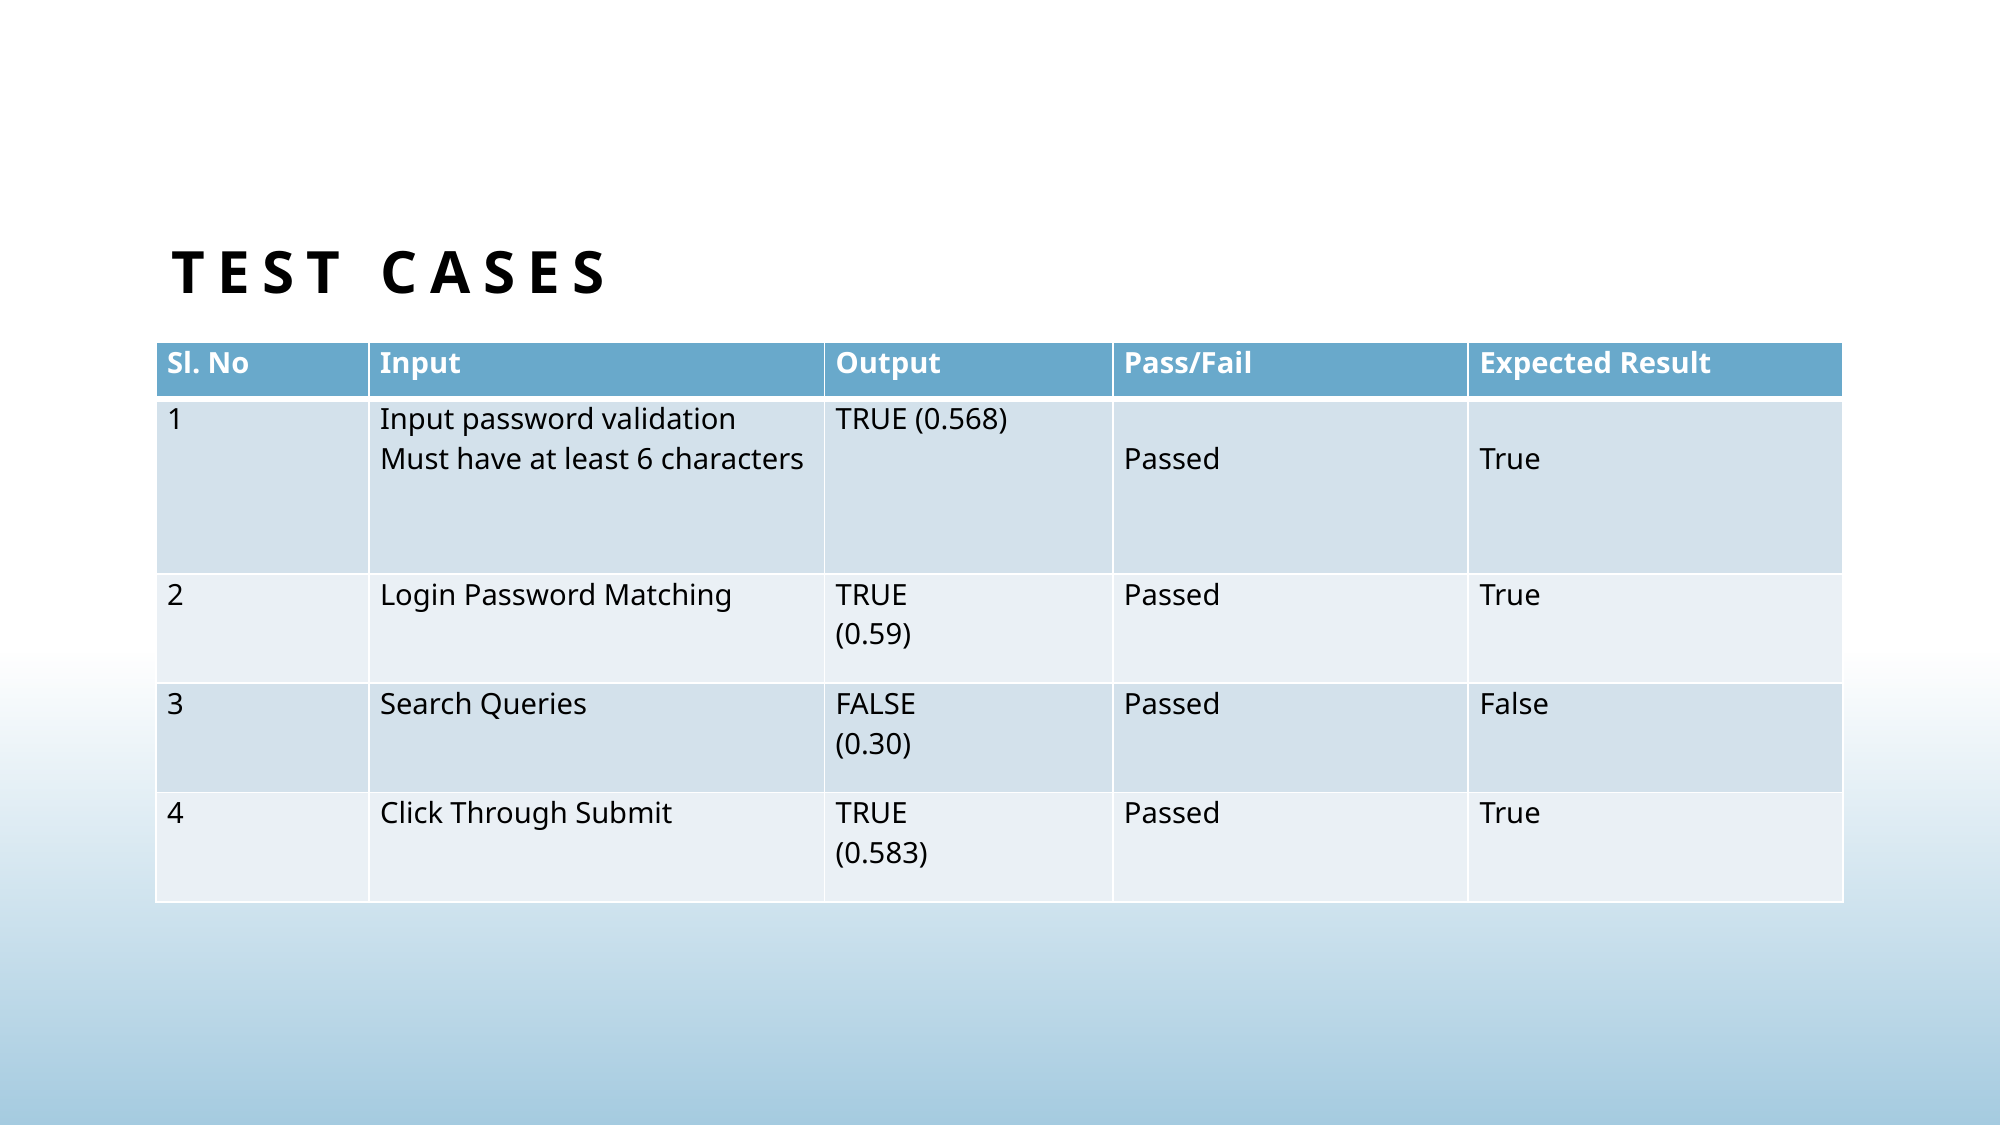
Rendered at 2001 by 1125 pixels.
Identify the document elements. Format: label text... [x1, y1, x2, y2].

table_cell 1 [157, 402, 368, 573]
table_cell Passed [1114, 575, 1467, 682]
table_header Input [370, 343, 824, 396]
table_cell TRUE (0.568) [825, 402, 1112, 573]
table_header Expected Result [1469, 343, 1842, 396]
table_cell Search Queries [370, 684, 824, 792]
table_cell Passed [1114, 793, 1467, 901]
table_header Sl. No [157, 343, 368, 396]
table_cell 4 [157, 793, 368, 901]
table_cell 3 [157, 684, 368, 792]
table_cell 2 [157, 575, 368, 682]
table_cell Click Through Submit [370, 793, 824, 901]
table_cell FALSE (0.30) [825, 684, 1112, 792]
table_cell Passed [1114, 402, 1467, 573]
table_cell False [1469, 684, 1842, 792]
table_cell TRUE (0.583) [825, 793, 1112, 901]
title Test cases [156, 124, 1844, 313]
table_header Output [825, 343, 1112, 396]
table_cell Login Password Matching [370, 575, 824, 682]
table_cell Passed [1114, 684, 1467, 792]
table_cell True [1469, 793, 1842, 901]
table_header Pass/Fail [1114, 343, 1467, 396]
table_cell True [1469, 575, 1842, 682]
table_cell TRUE (0.59) [825, 575, 1112, 682]
table_cell True [1469, 402, 1842, 573]
table_cell Input password validation Must have at least 6 characters [370, 402, 824, 573]
